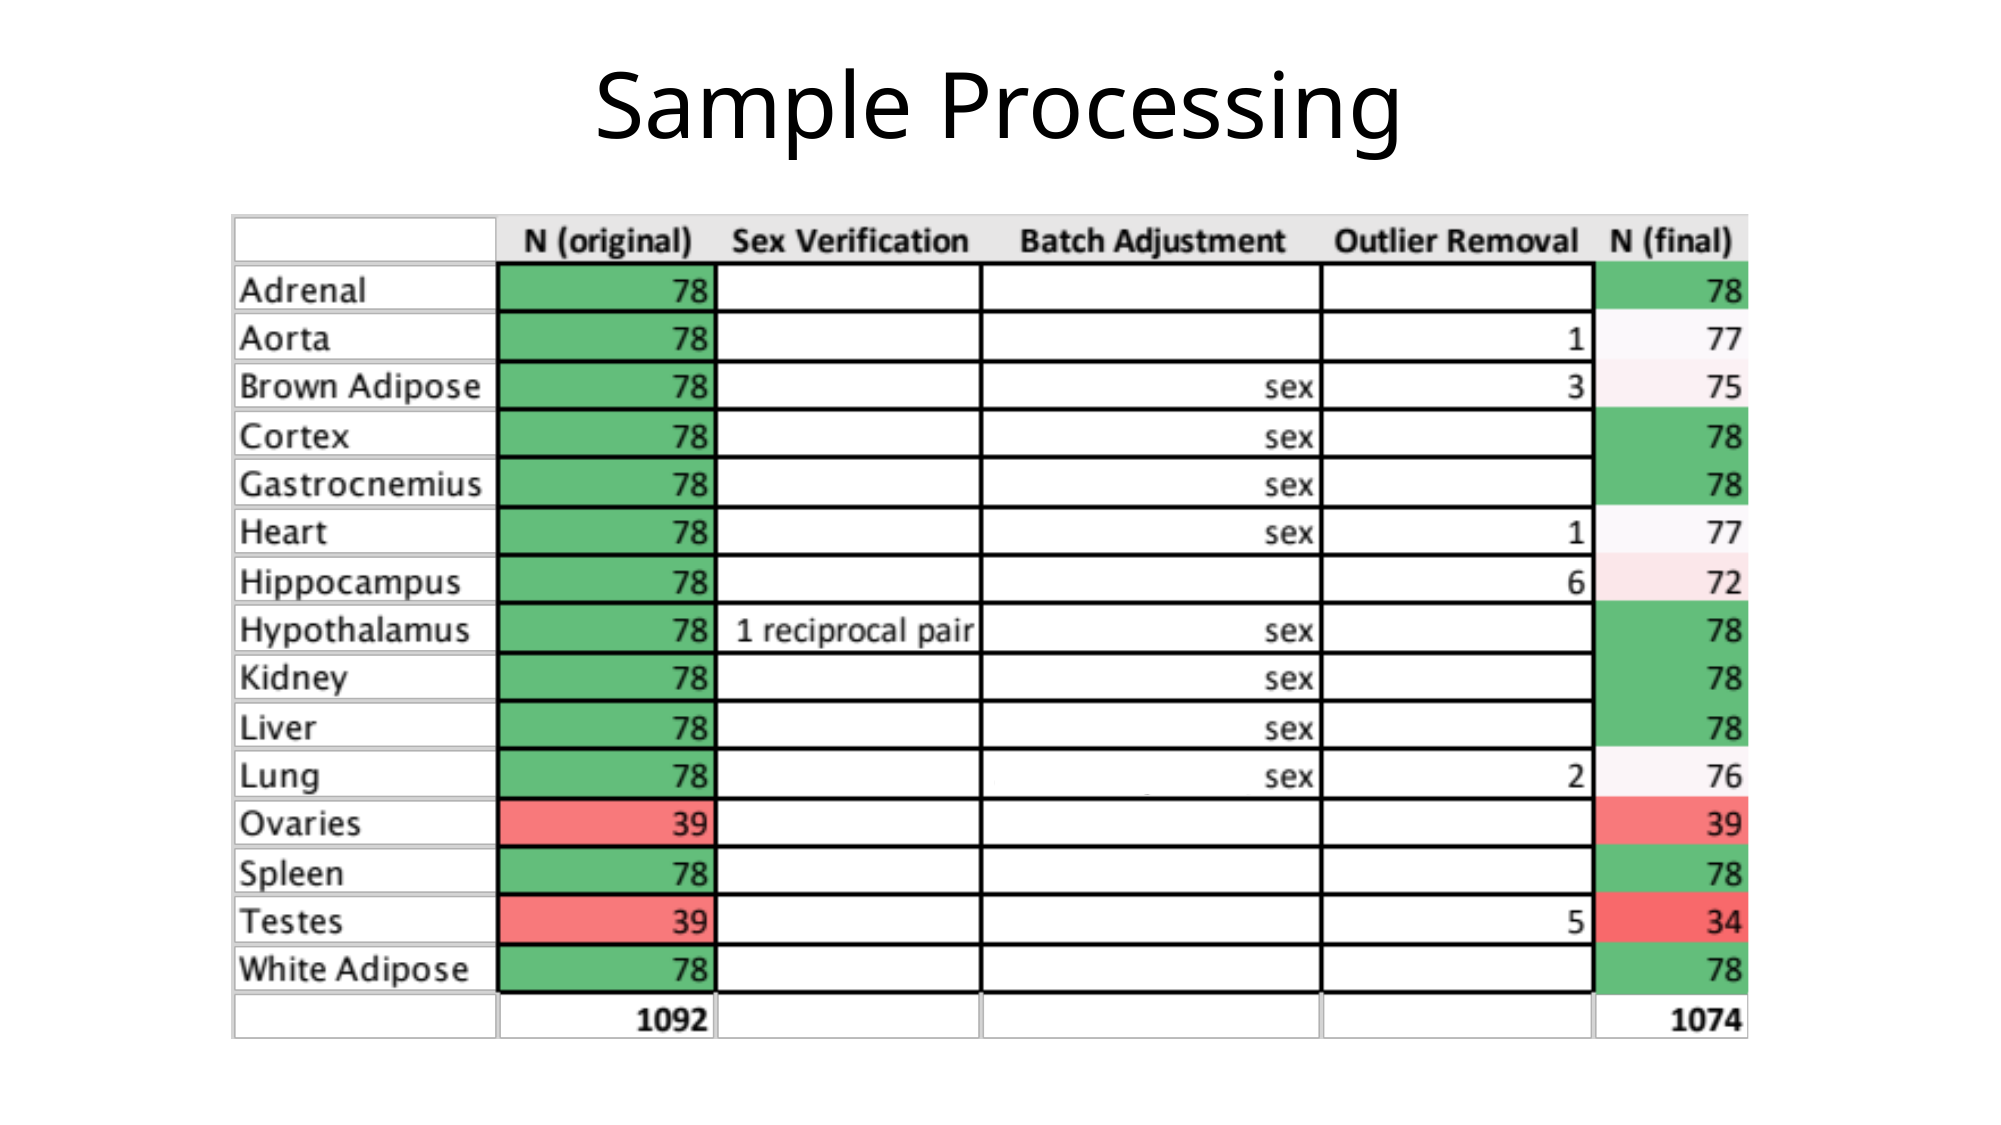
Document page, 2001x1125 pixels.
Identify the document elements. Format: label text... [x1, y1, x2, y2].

picture [230, 214, 1749, 1039]
title Sample Processing [137, 0, 1863, 218]
